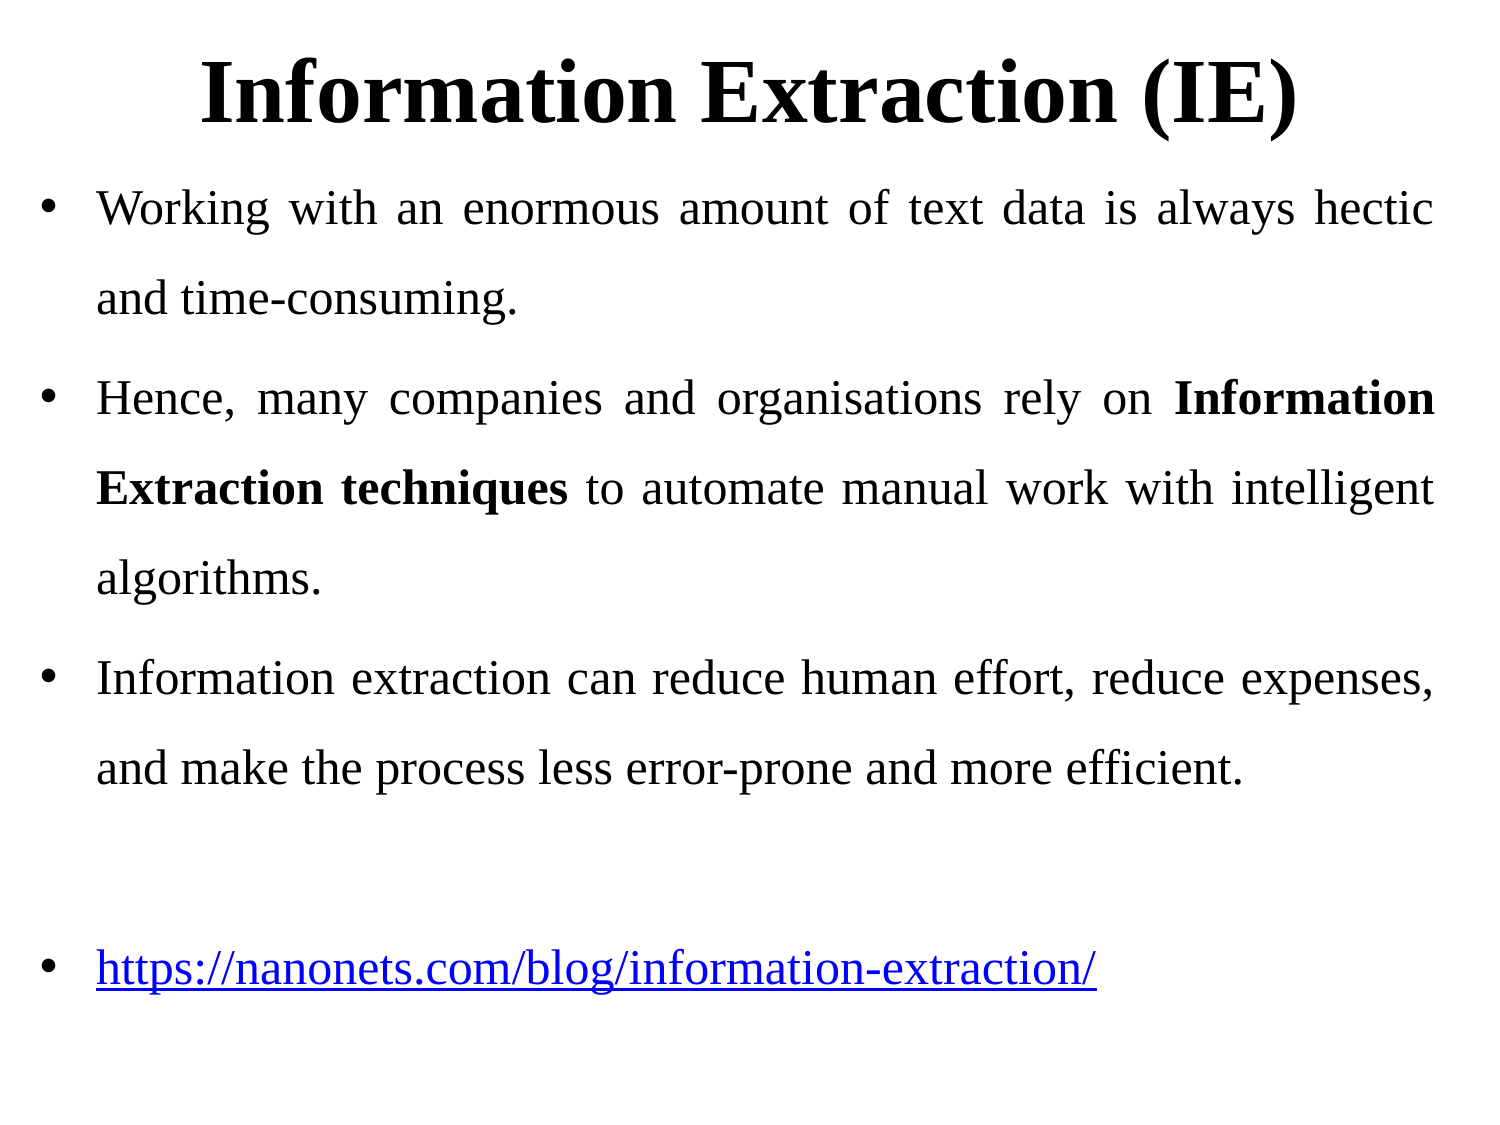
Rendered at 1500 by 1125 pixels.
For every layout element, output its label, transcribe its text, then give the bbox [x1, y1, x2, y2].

list Working with an enormous amount of text data is always hectic and time-consuming. Hence, many companies and organisations rely on Information Extraction techniques to automate manual work with intelligent algorithms. Information extraction can reduce human effort, reduce expenses, and make the process less error-prone and more efficient. https://nanonets.com/blog/information-extraction/ [24, 137, 1451, 1125]
title Information Extraction (IE) [74, 39, 1426, 133]
